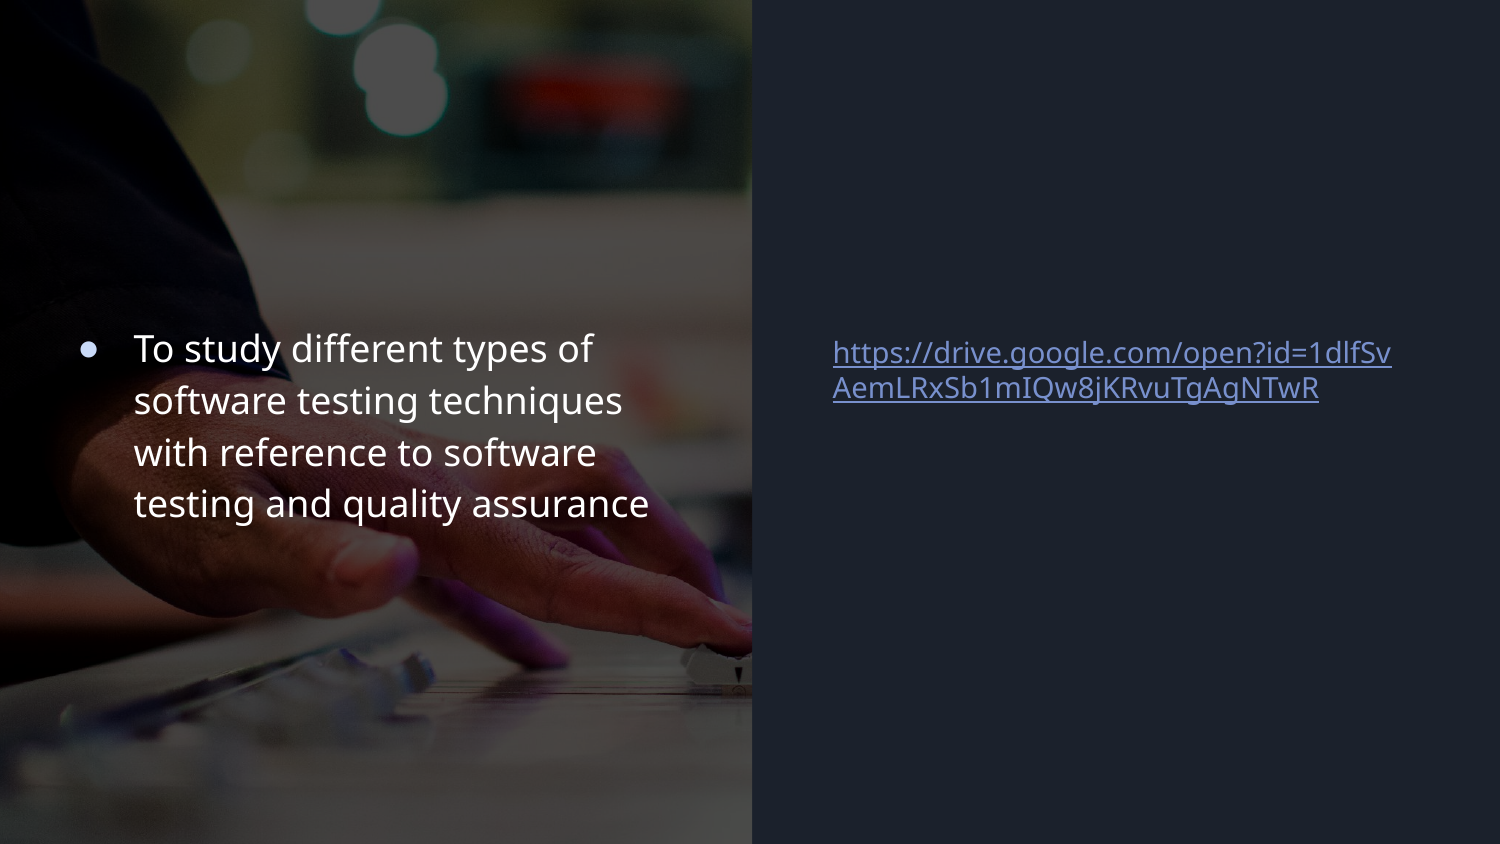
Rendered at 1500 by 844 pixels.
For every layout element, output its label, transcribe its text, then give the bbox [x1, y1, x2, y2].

list https://drive.google.com/open?id=1dlfSvAemLRxSb1mIQw8jKRvuTgAgNTwR [817, 98, 1421, 484]
picture [0, 0, 753, 844]
